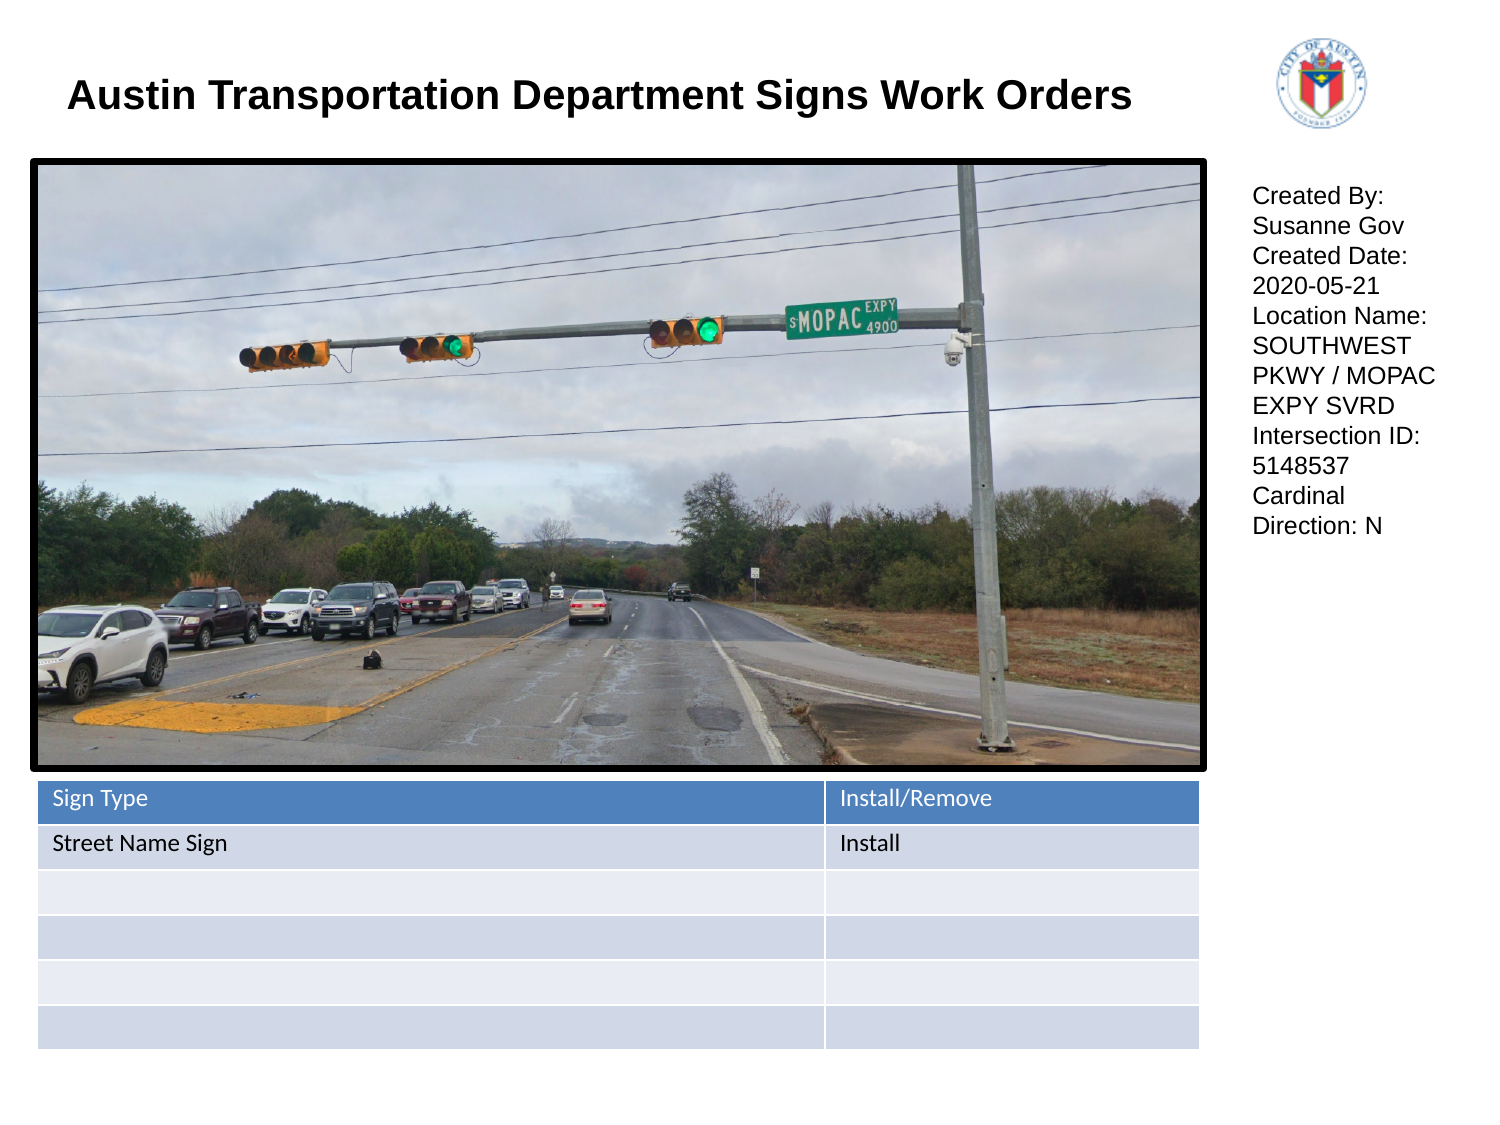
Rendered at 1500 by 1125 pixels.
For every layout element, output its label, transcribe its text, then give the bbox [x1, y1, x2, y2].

table_cell [38, 1006, 824, 1049]
table_cell [38, 916, 824, 959]
table_header Sign Type [38, 781, 824, 824]
table_cell Install [826, 826, 1199, 869]
text_box Created By: Susanne Gov Created Date: 2020-05-21 Location Name: SOUTHWEST PKWY / MOPAC EXPY SVRD Intersection ID: 5148537 Cardinal Direction: N [1237, 172, 1463, 547]
table_cell [826, 1006, 1199, 1049]
table_cell [38, 961, 824, 1004]
table_header Install/Remove [826, 781, 1199, 824]
table_cell Street Name Sign [38, 826, 824, 869]
picture [1274, 37, 1369, 132]
table_cell [826, 916, 1199, 959]
text_box Austin Transportation Department Signs Work Orders [51, 60, 1149, 125]
table_cell [826, 961, 1199, 1004]
table_cell [38, 871, 824, 914]
table_cell [826, 871, 1199, 914]
picture [37, 164, 1201, 766]
